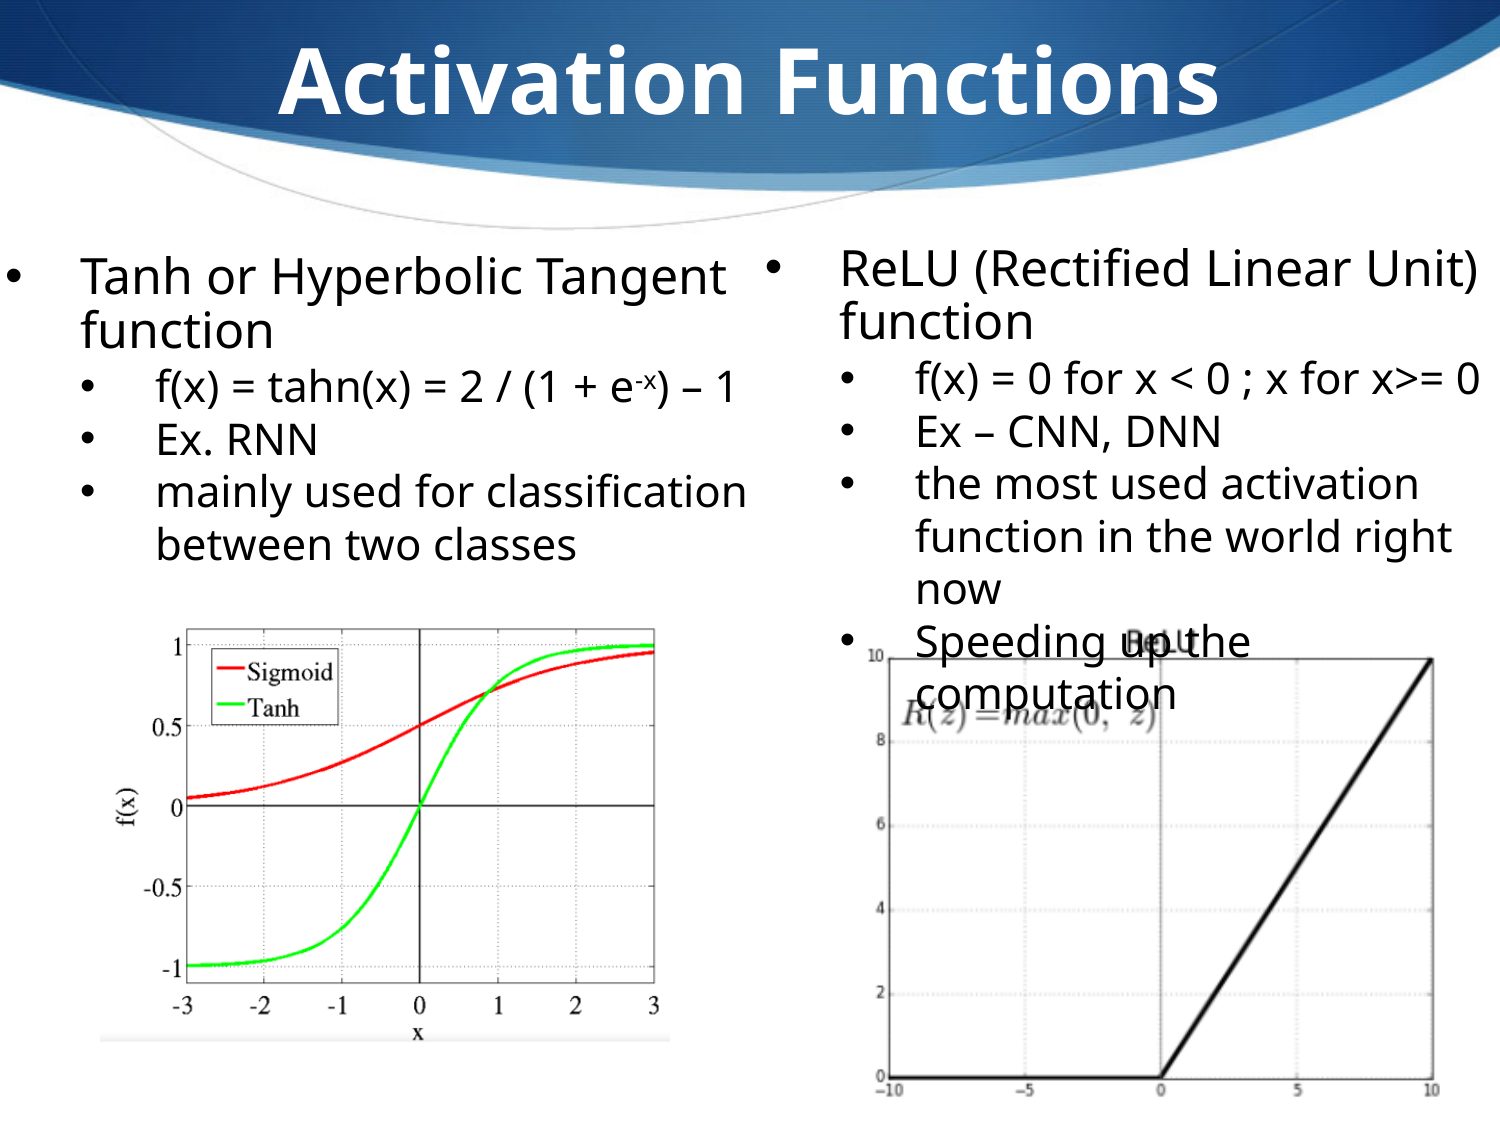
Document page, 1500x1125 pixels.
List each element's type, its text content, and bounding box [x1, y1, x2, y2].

picture [0, 417, 1500, 1125]
picture [0, 0, 1500, 243]
text_box ReLU (Rectified Linear Unit) function f(x) = 0 for x < 0 ; x for x>= 0 Ex – CNN, DNN the most used activation function in the world right now Speeding up the computation [749, 235, 1500, 417]
text_box Tanh or Hyperbolic Tangent function f(x) = tahn(x) = 2 / (1 + e-x) – 1 Ex. RNN mainly used for classification between two classes [0, 243, 780, 508]
text_box Activation Functions [24, 28, 1476, 210]
